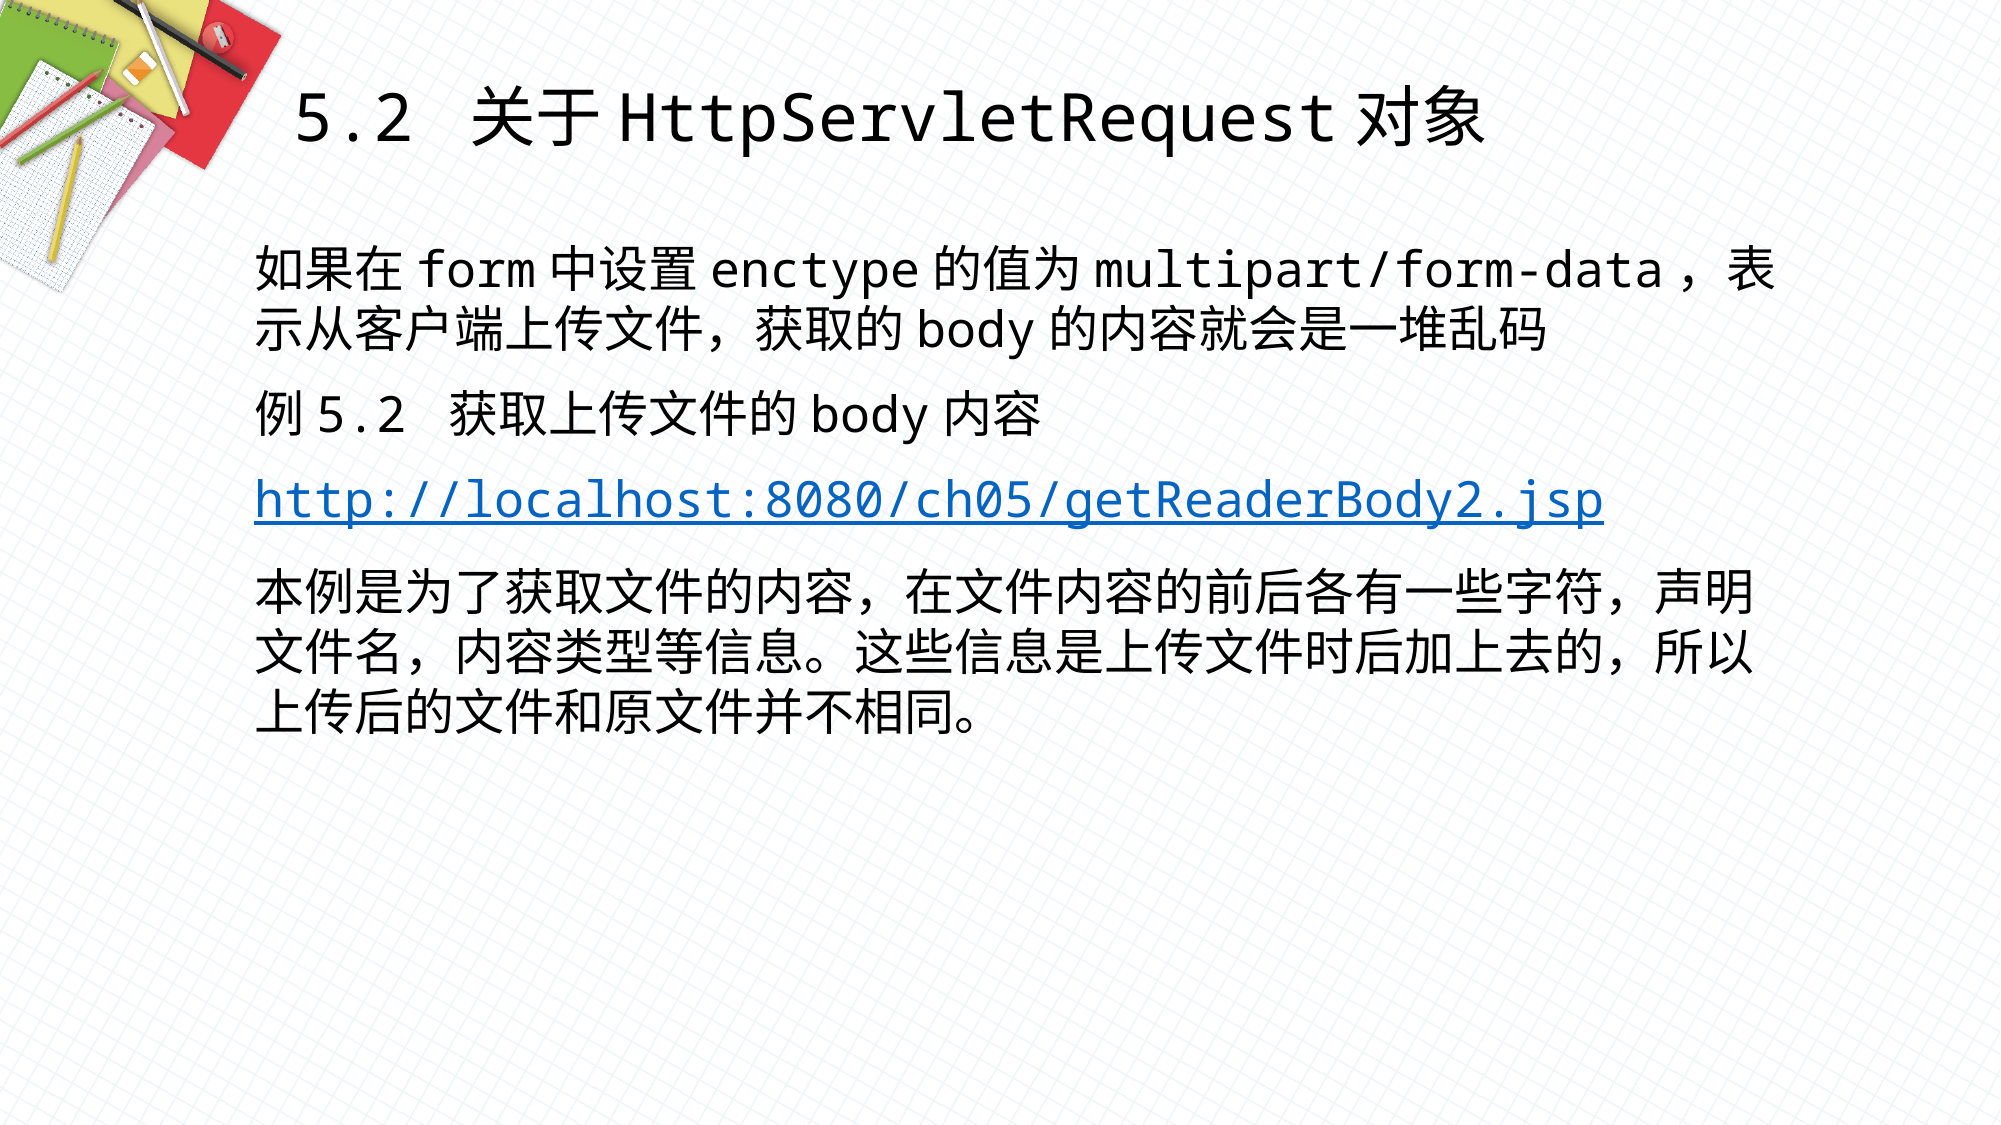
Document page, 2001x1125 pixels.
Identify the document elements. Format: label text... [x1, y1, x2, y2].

list 如果在form中设置enctype的值为multipart/form-data，表示从客户端上传文件，获取的body的内容就会是一堆乱码 例5.2 获取上传文件的body内容 http://localhost:8080/ch05/getReaderBody2.jsp 本例是为了获取文件的内容，在文件内容的前后各有一些字符，声明文件名，内容类型等信息。这些信息是上传文件时后加上去的，所以上传后的文件和原文件并不相同。 [239, 229, 1806, 897]
list 5.2 关于HttpServletRequest对象 [278, 76, 1767, 173]
picture [0, 0, 289, 298]
